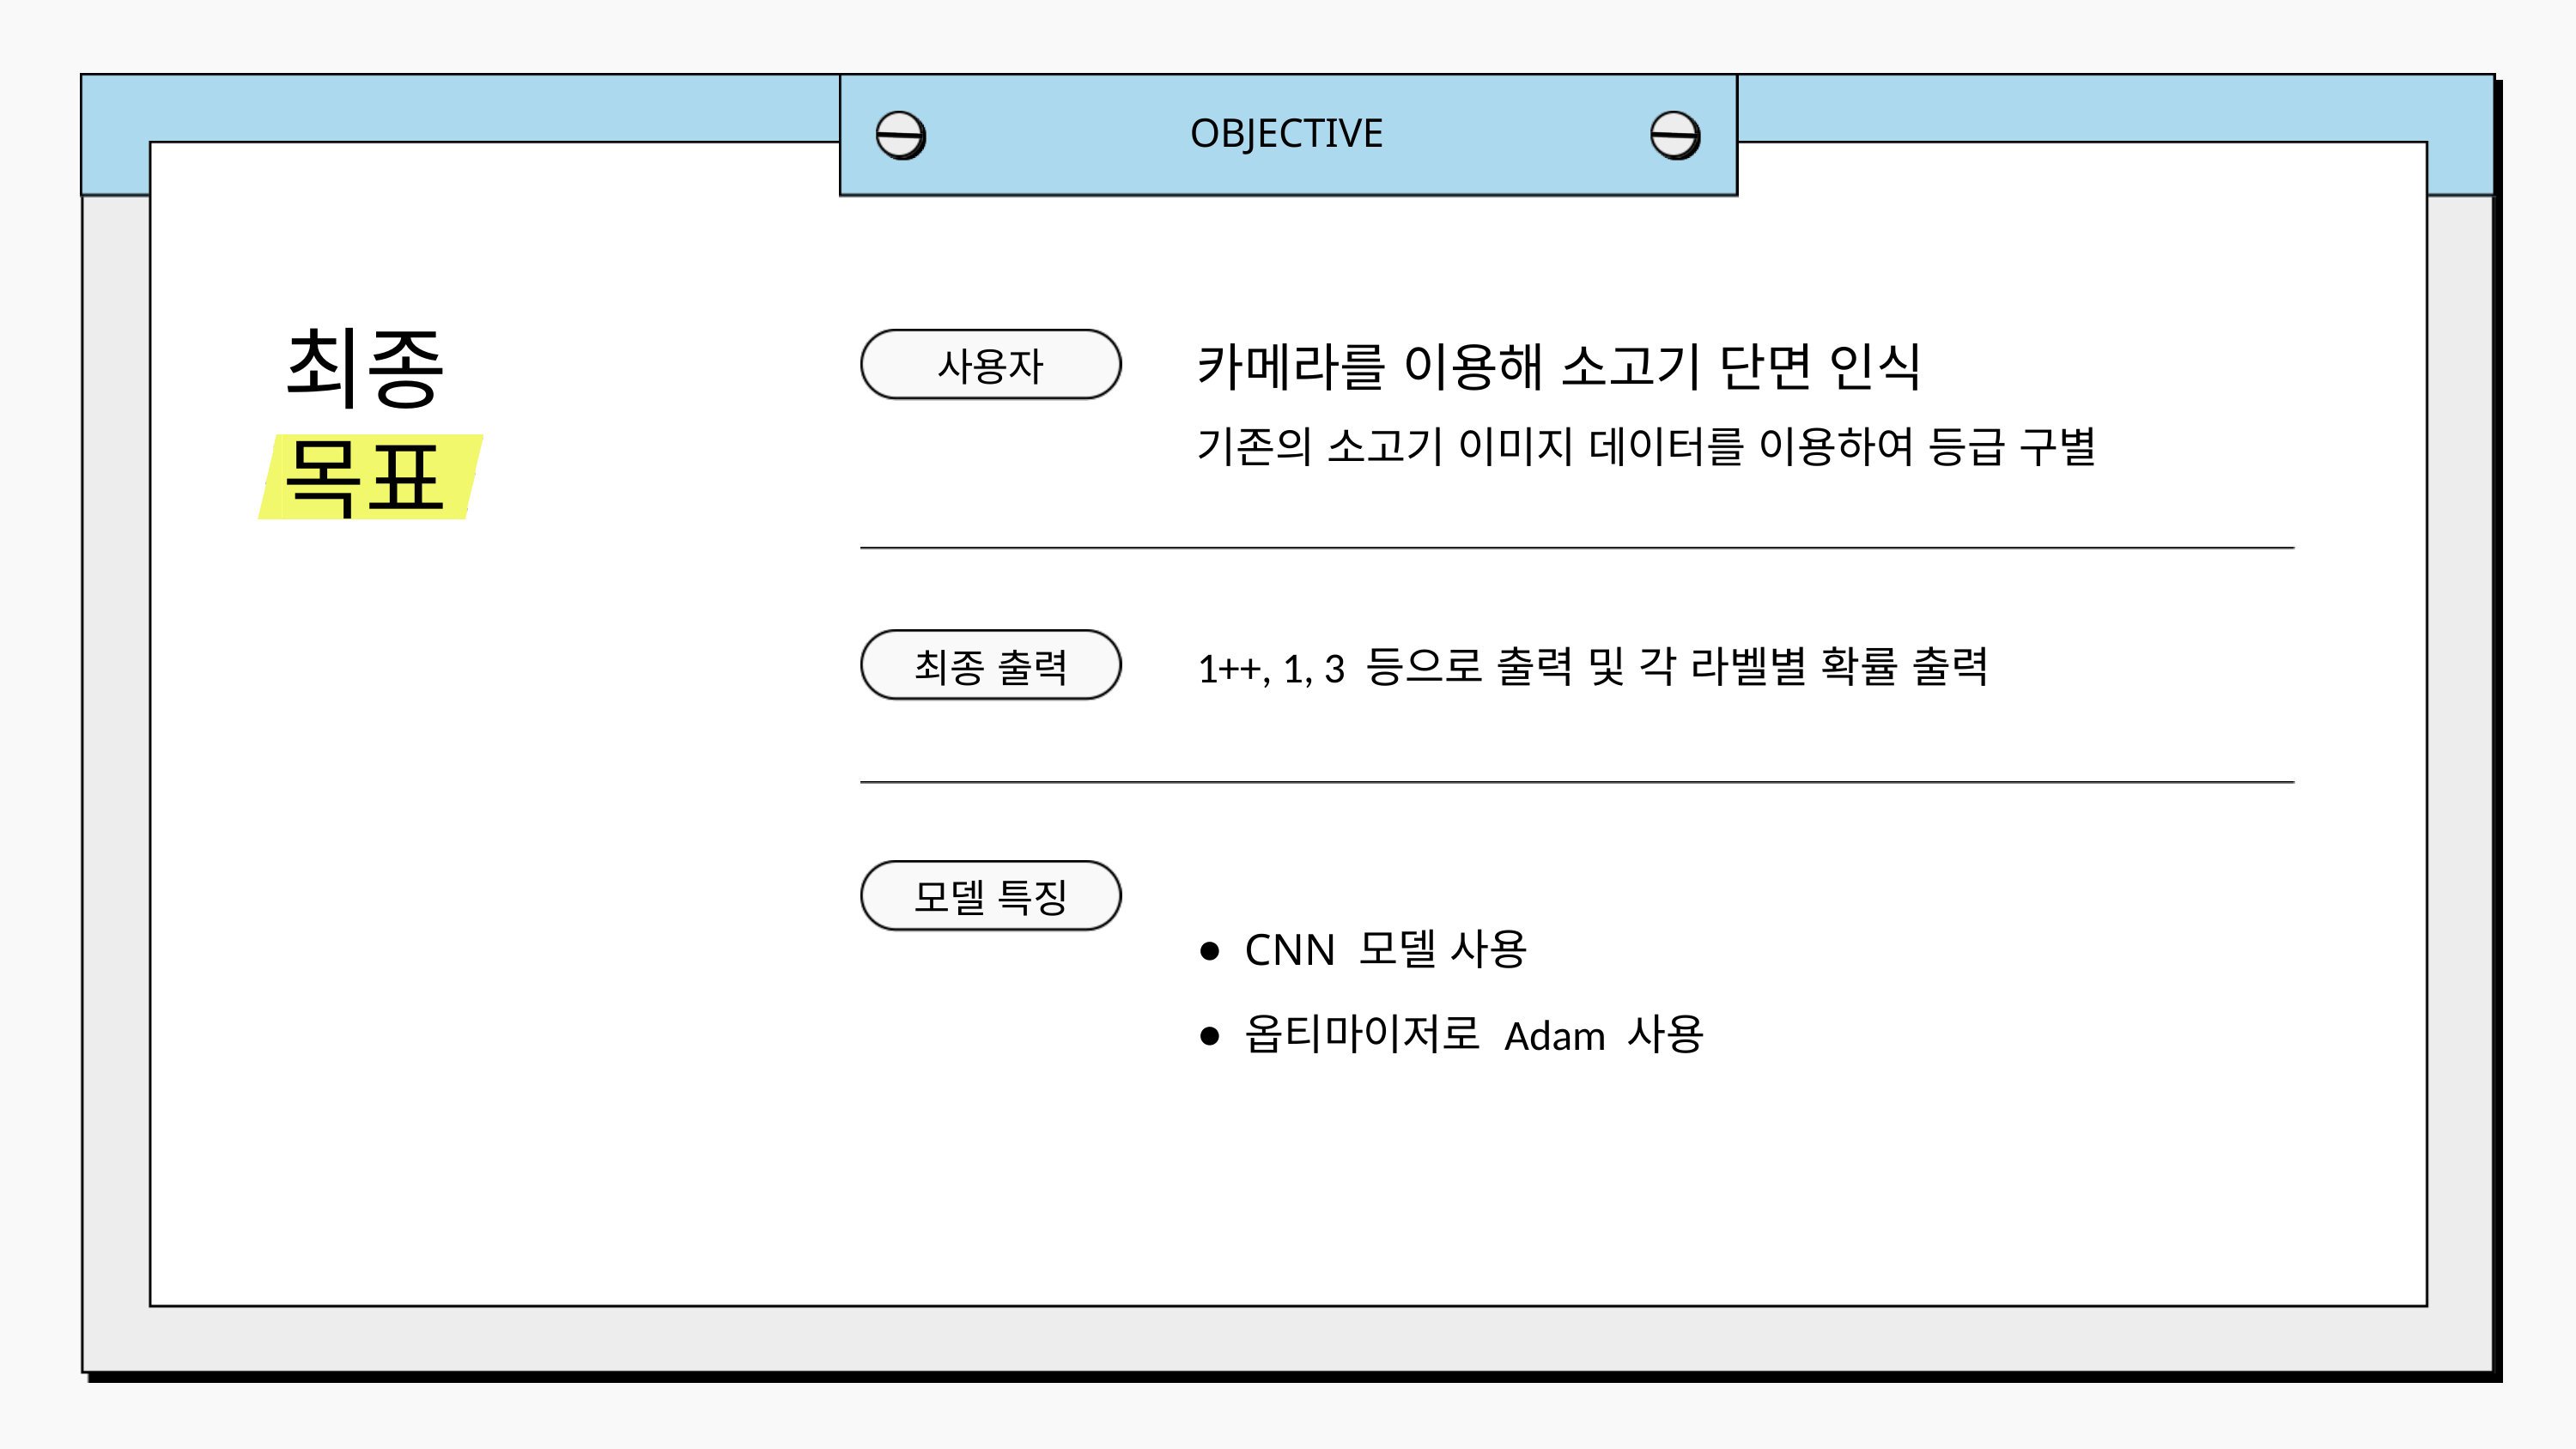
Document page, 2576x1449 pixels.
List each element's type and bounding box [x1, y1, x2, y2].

picture [80, 73, 2496, 1376]
